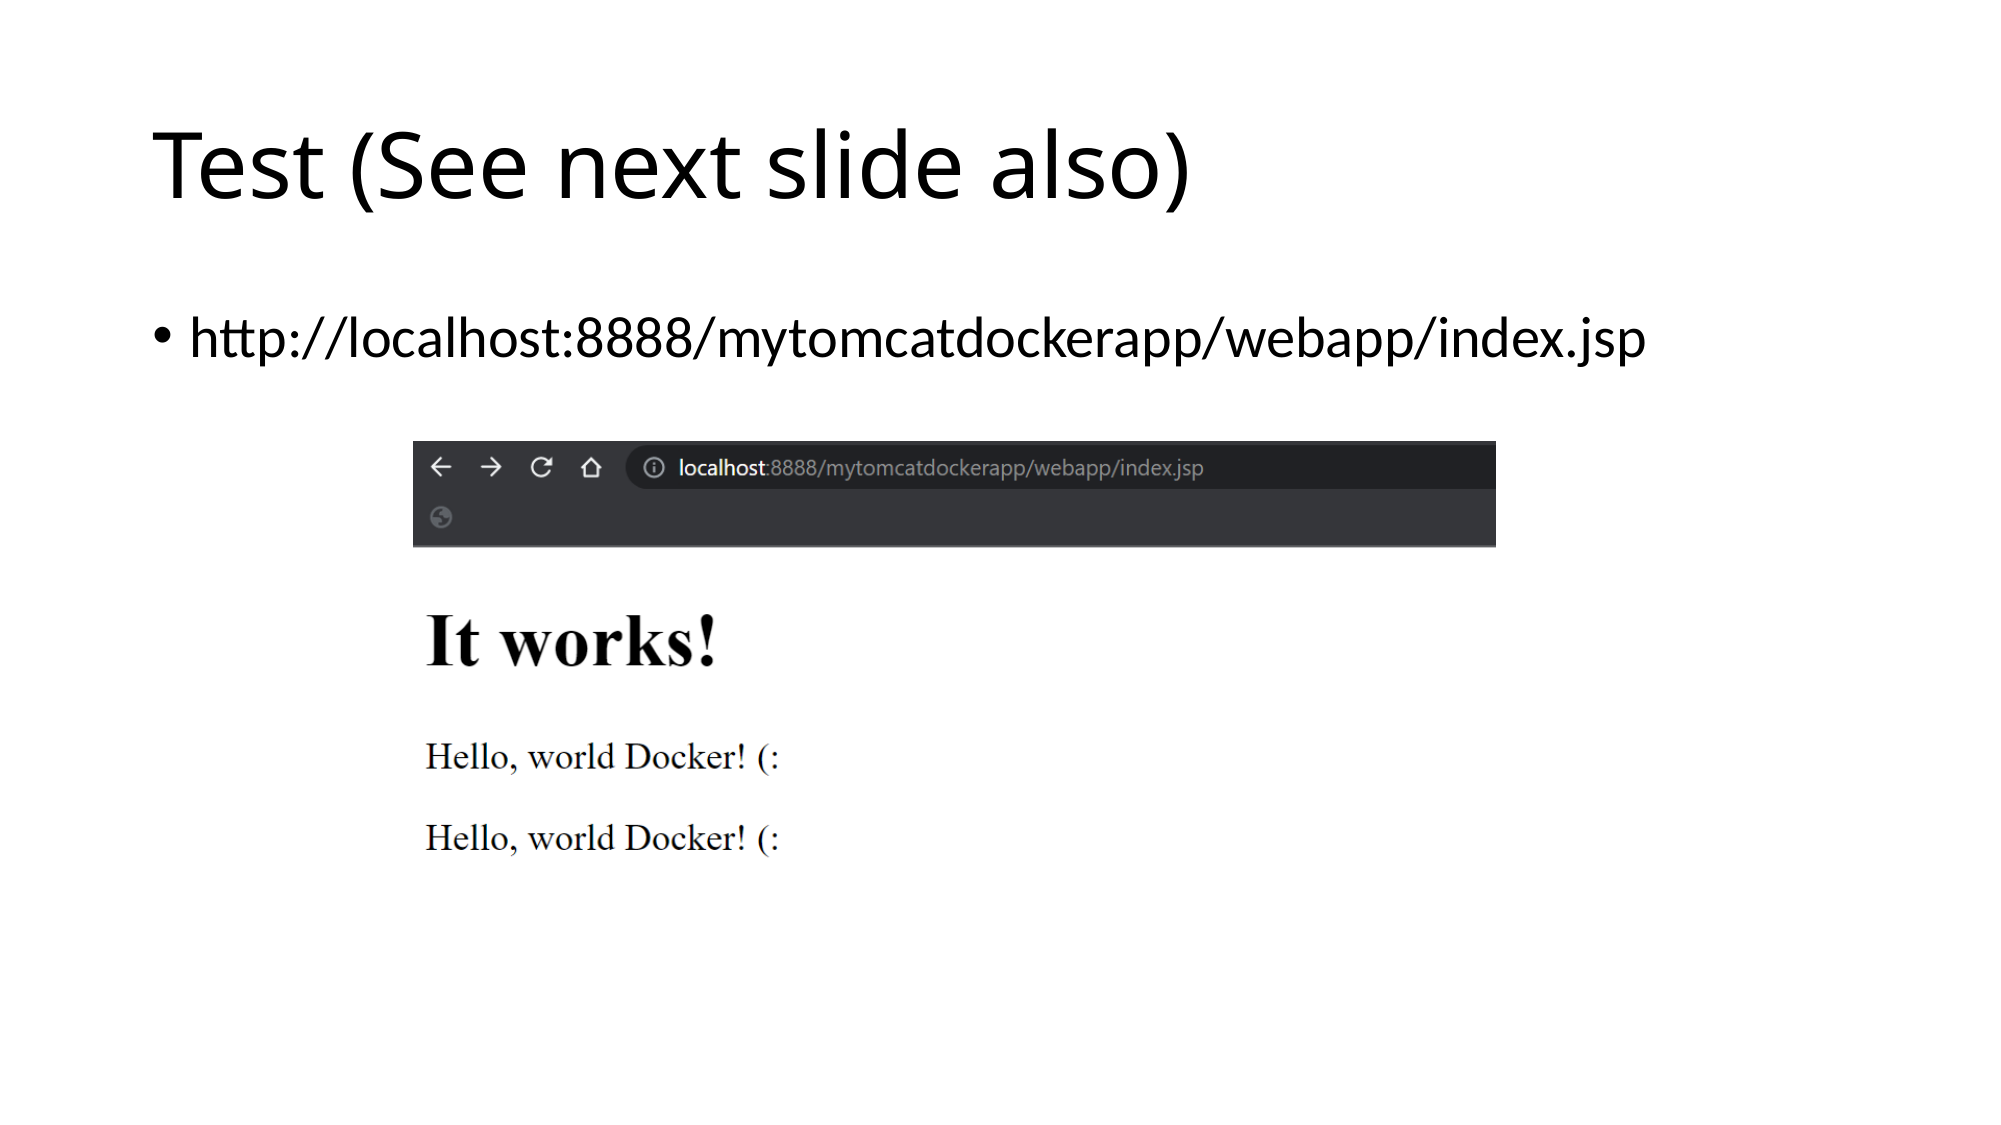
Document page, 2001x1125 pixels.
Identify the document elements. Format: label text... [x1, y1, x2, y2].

picture [413, 441, 1496, 923]
list http://localhost:8888/mytomcatdockerapp/webapp/index.jsp [137, 299, 1863, 1014]
title Test (See next slide also) [137, 59, 1863, 278]
